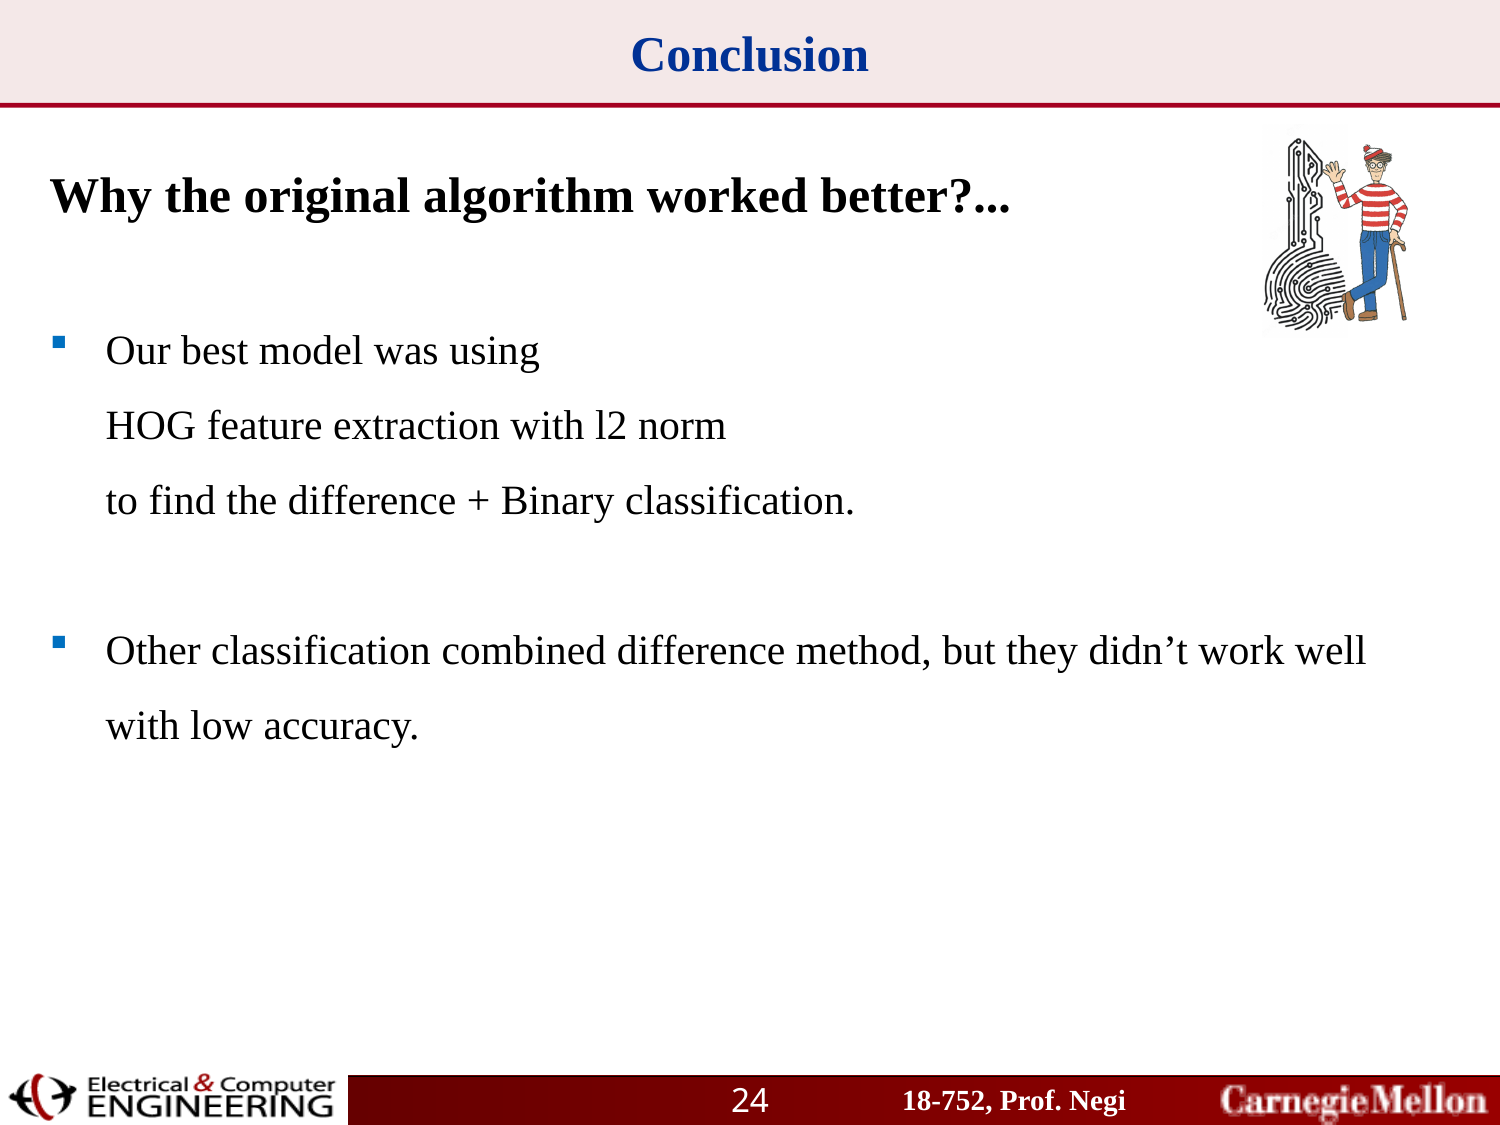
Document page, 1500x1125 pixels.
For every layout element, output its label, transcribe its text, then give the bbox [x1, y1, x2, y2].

title Conclusion [0, 0, 1500, 104]
picture [1219, 1075, 1500, 1125]
picture [0, 1068, 348, 1125]
list Why the original algorithm worked better?... Our best model was using HOG feature extraction with l2 norm to find the difference + Binary classification. Other classification combined difference method, but they didn’t work well with low accuracy. [34, 125, 1435, 1025]
picture [1262, 124, 1415, 338]
